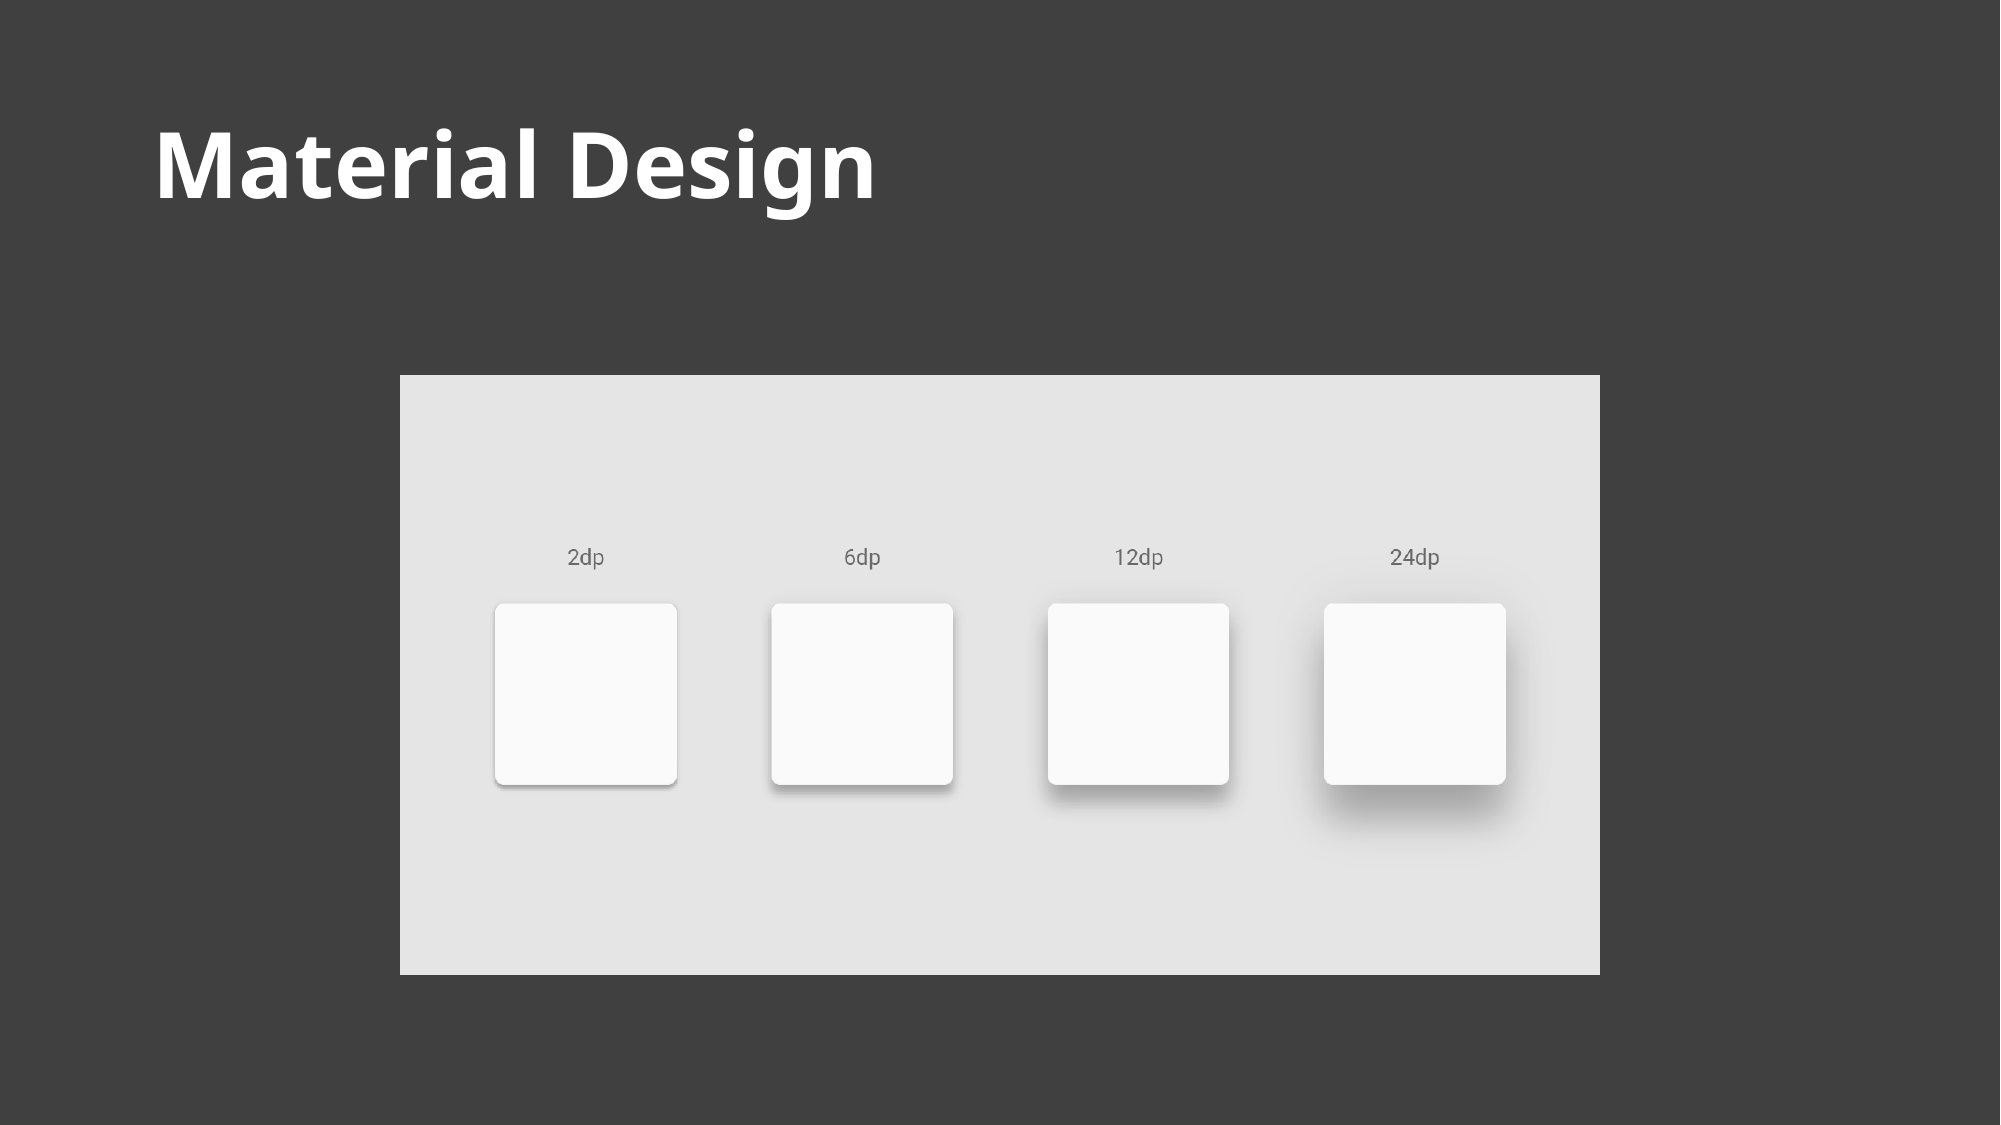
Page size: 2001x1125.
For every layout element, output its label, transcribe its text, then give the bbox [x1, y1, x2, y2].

title Material Design [137, 59, 1863, 278]
picture [400, 375, 1600, 975]
